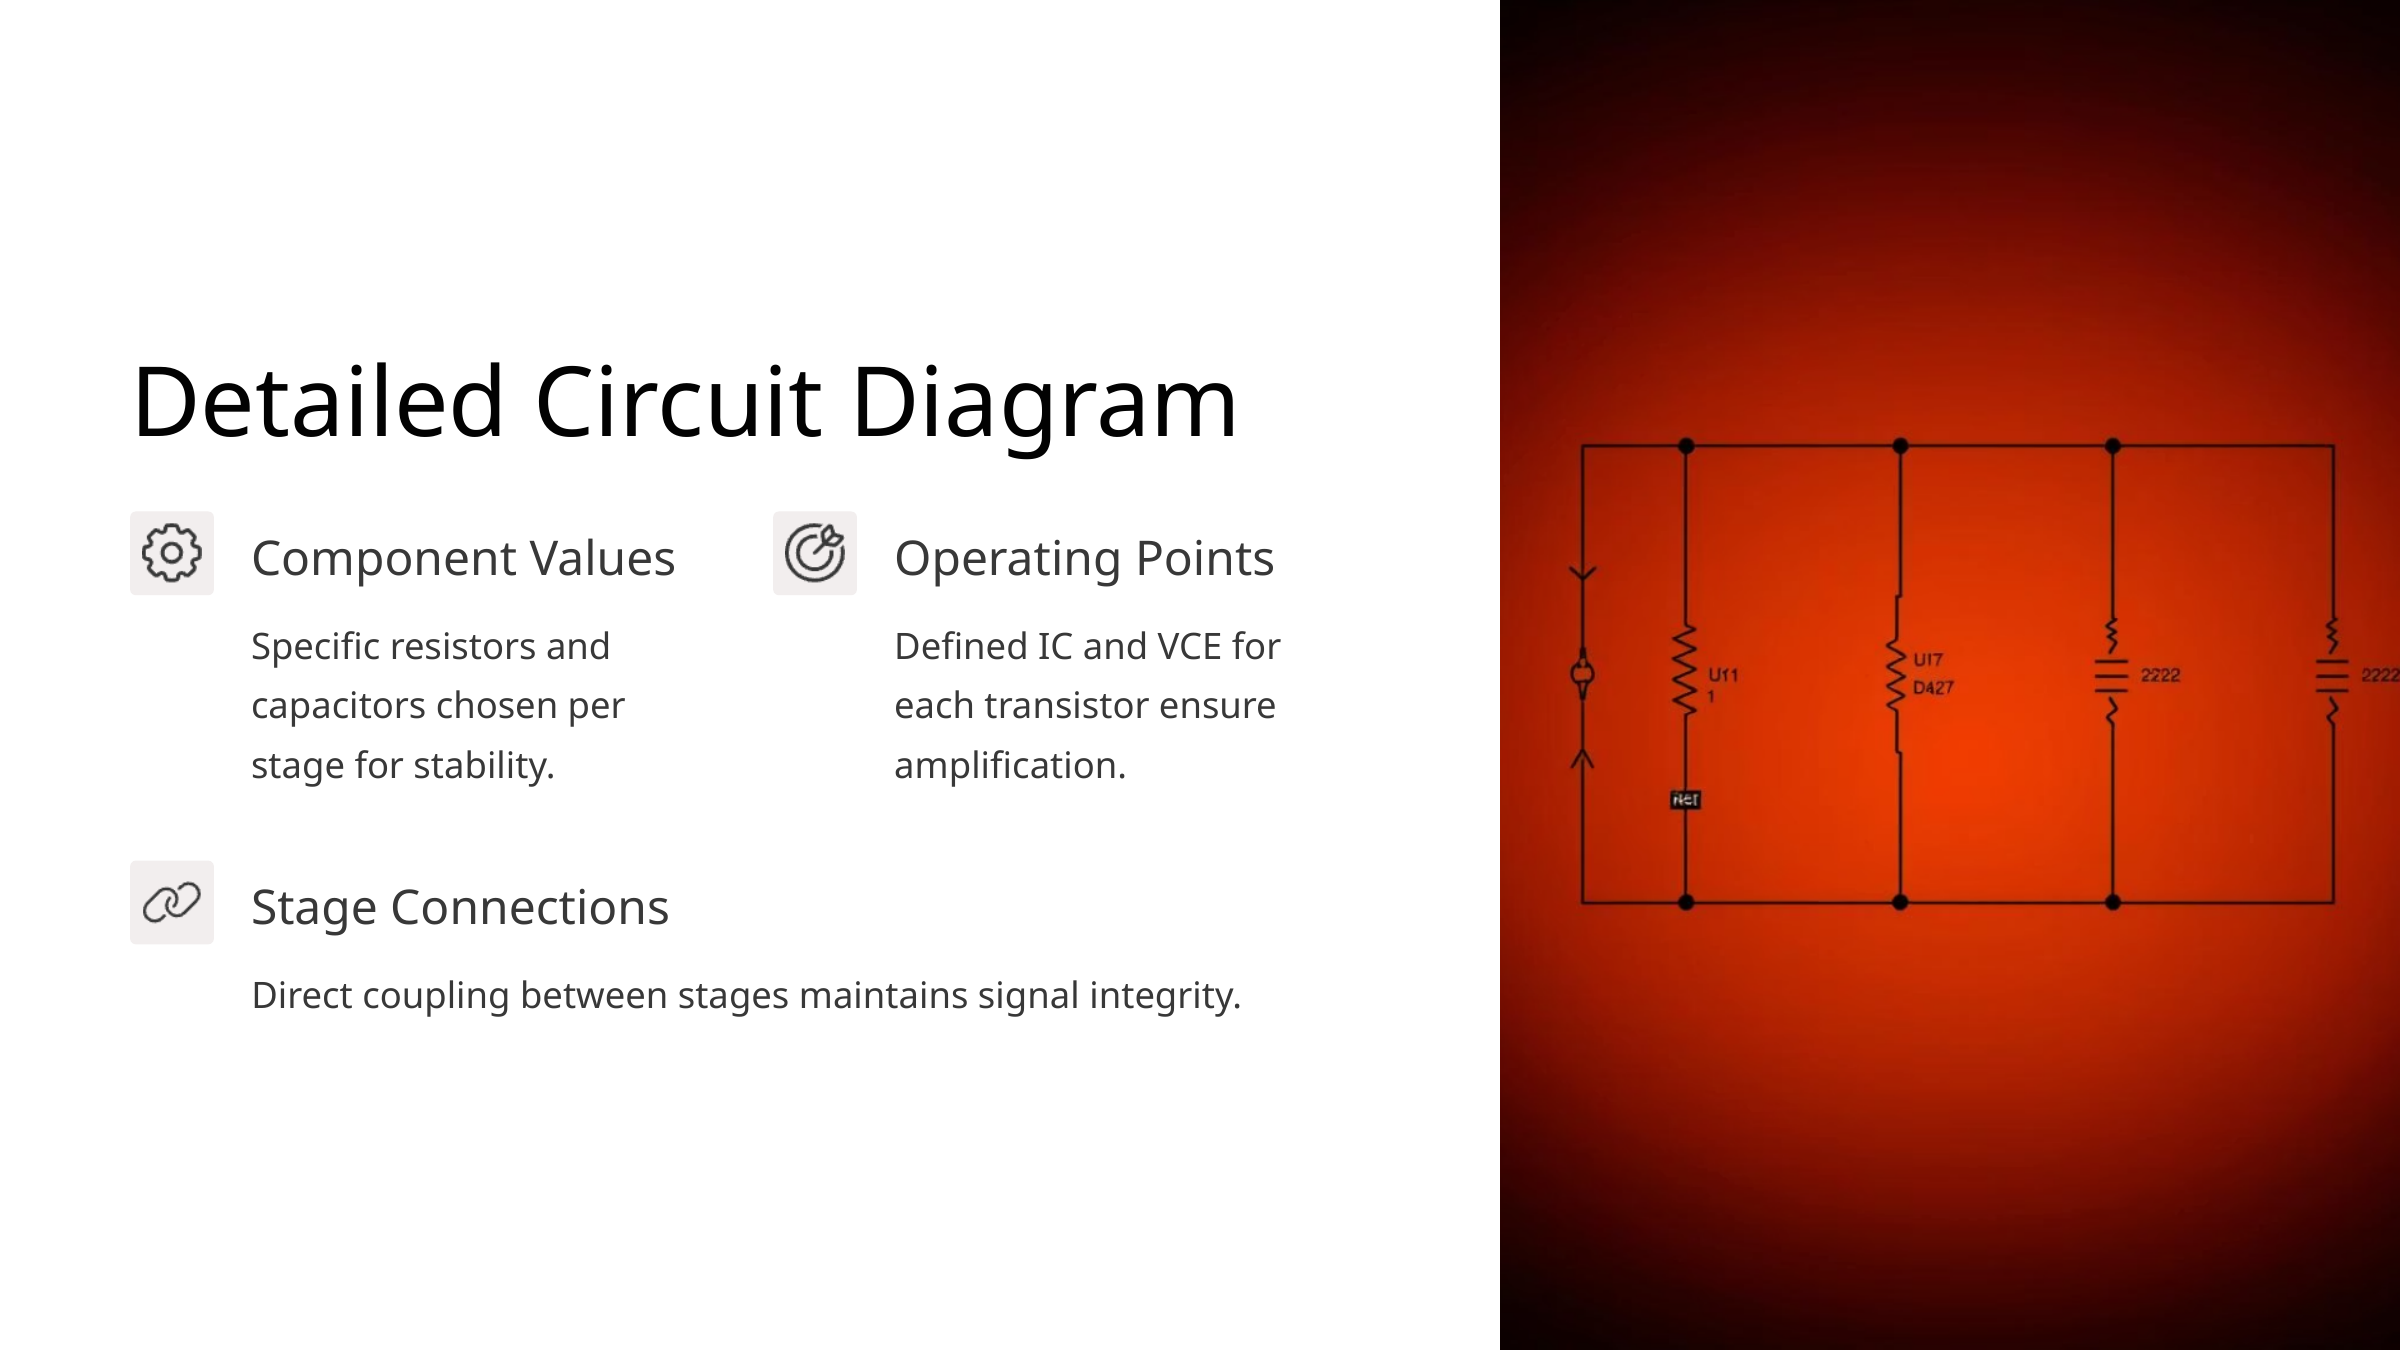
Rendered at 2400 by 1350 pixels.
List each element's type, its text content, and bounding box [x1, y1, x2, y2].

text_box Stage Connections [251, 873, 740, 935]
text_box Specific resistors and capacitors chosen per stage for stability. [251, 607, 727, 787]
text_box Direct coupling between stages maintains signal integrity. [251, 956, 1370, 1017]
picture [785, 516, 845, 590]
picture [1499, 0, 2400, 1350]
text_box [130, 860, 214, 945]
text_box [130, 511, 214, 596]
text_box Detailed Circuit Diagram [130, 333, 1211, 456]
text_box Component Values [251, 524, 727, 586]
text_box Defined IC and VCE for each transistor ensure amplification. [894, 607, 1370, 787]
picture [142, 865, 202, 940]
picture [142, 516, 202, 590]
text_box [773, 511, 857, 596]
text_box Operating Points [894, 524, 1370, 586]
